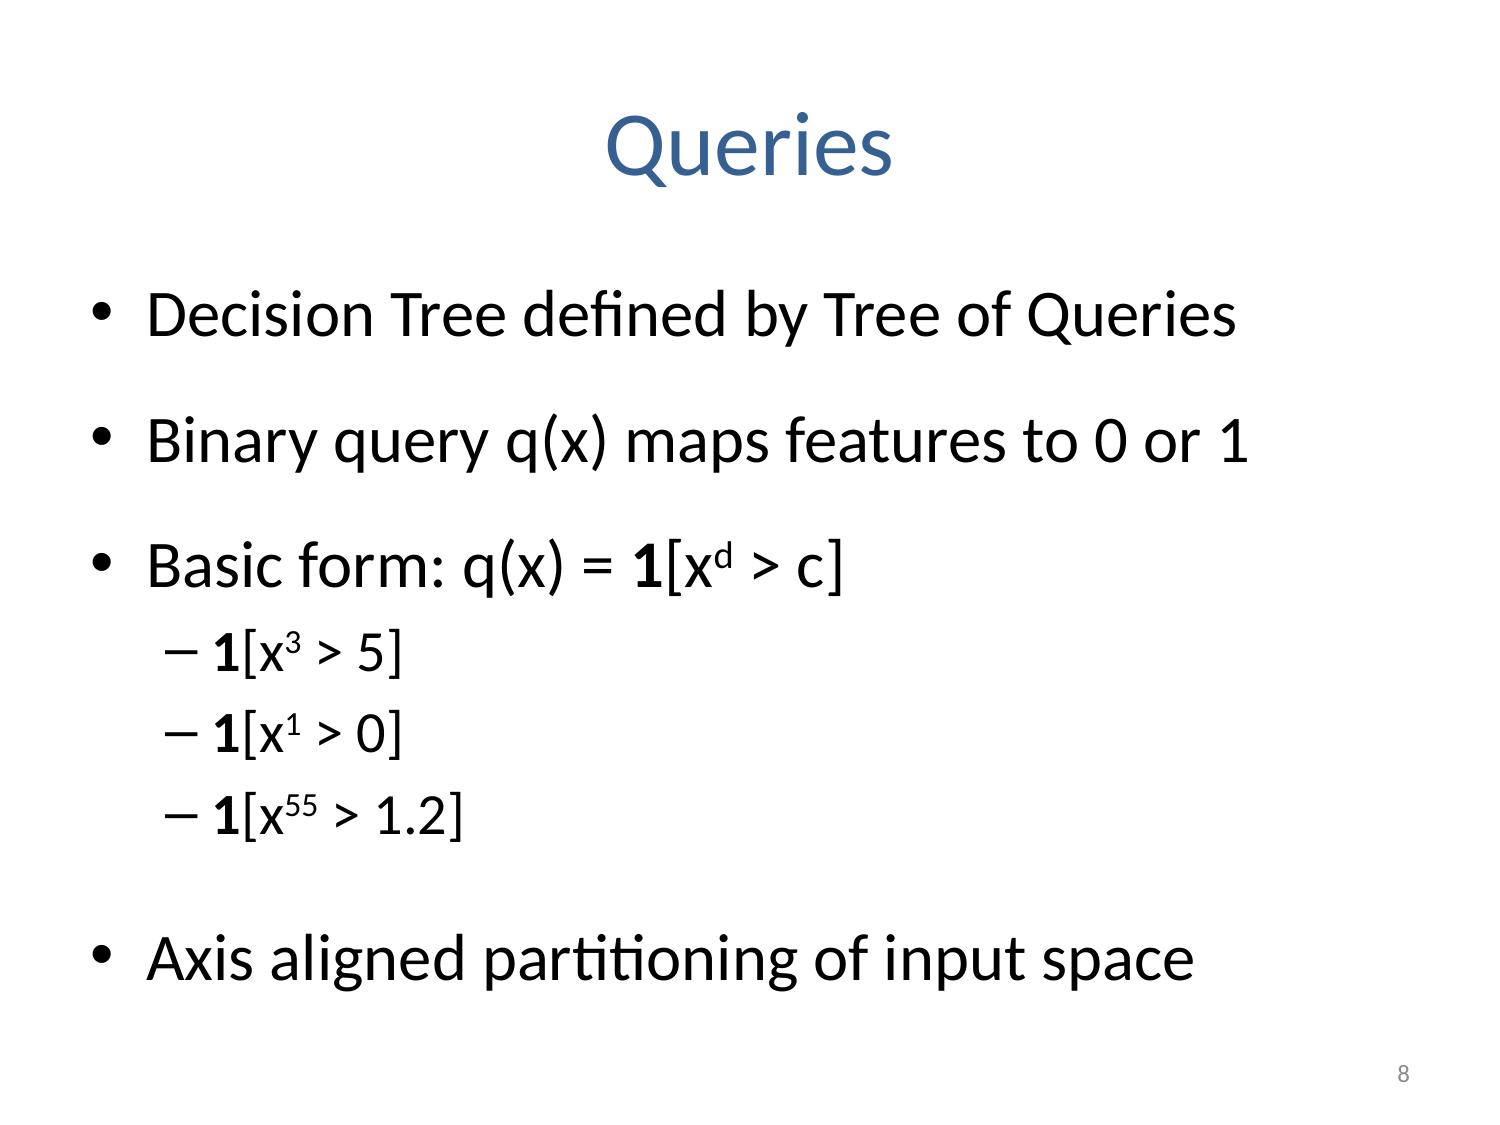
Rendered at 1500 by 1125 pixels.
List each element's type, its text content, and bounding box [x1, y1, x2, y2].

list Decision Tree defined by Tree of Queries Binary query q(x) maps features to 0 or 1 Basic form: q(x) = 1[xd > c] 1[x3 > 5] 1[x1 > 0] 1[x55 > 1.2] Axis aligned partitioning of input space [75, 262, 1425, 1005]
title Queries [75, 45, 1425, 233]
slide_number 8 [1074, 1042, 1425, 1103]
